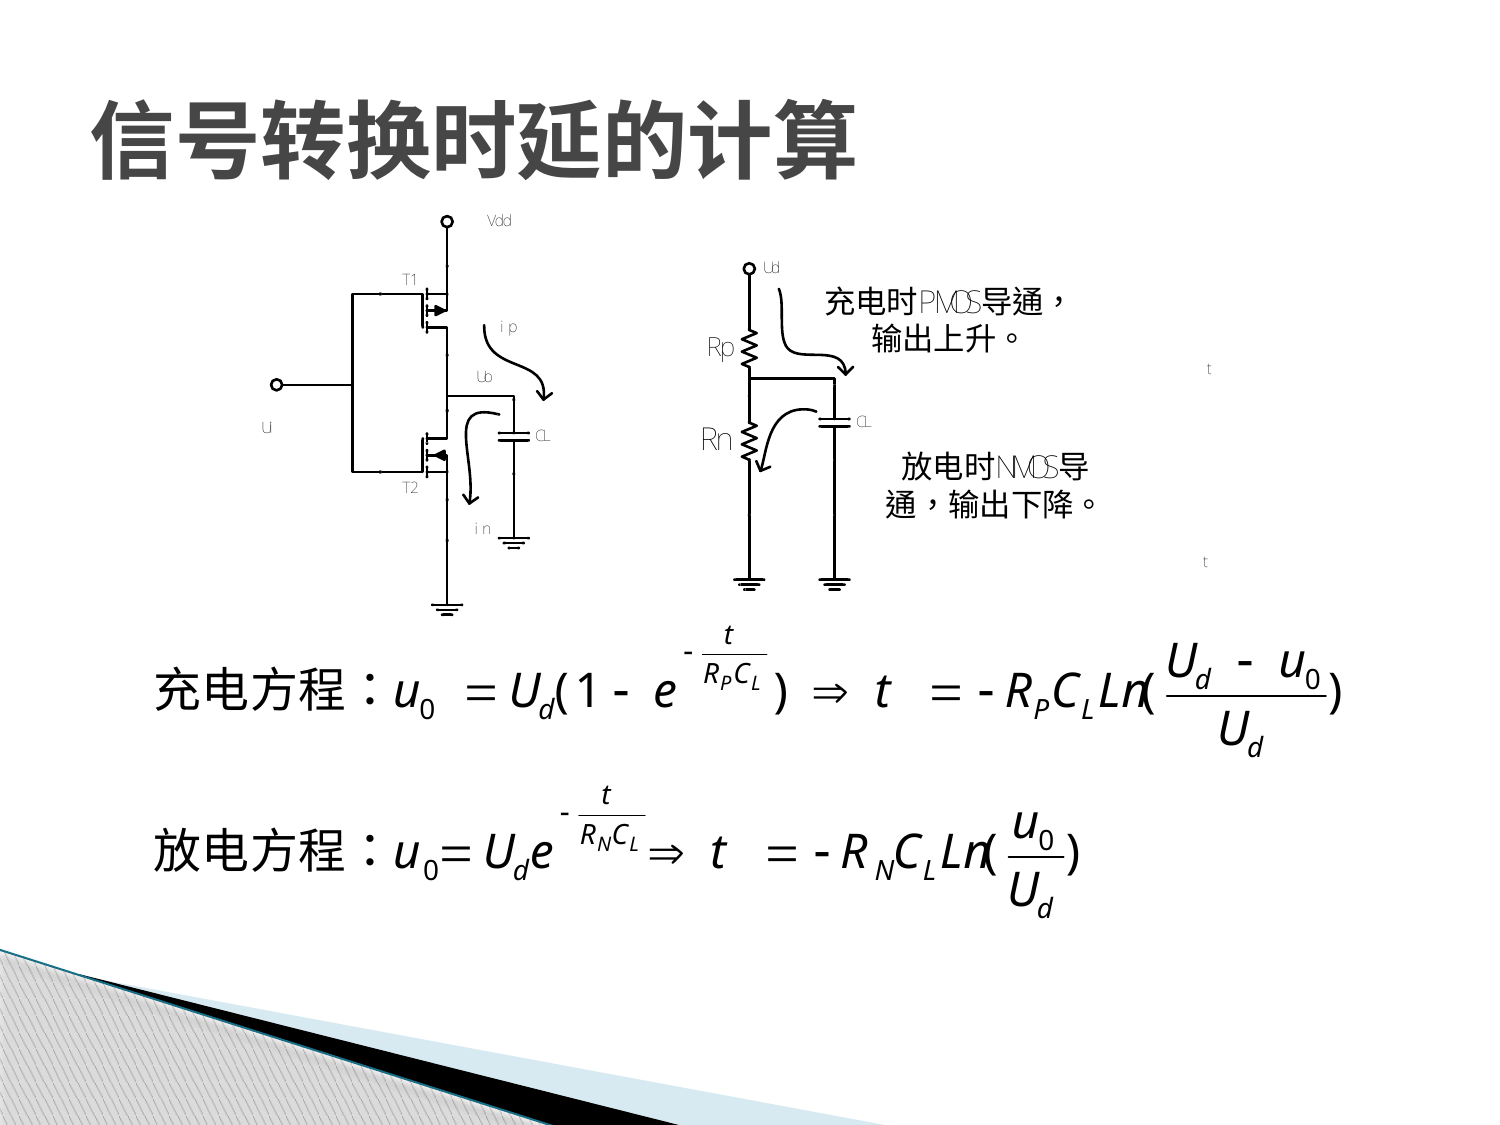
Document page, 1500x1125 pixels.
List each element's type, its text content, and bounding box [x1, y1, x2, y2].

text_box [147, 609, 1353, 929]
title 信号转换时延的计算 [75, 45, 1425, 233]
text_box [241, 196, 1306, 609]
